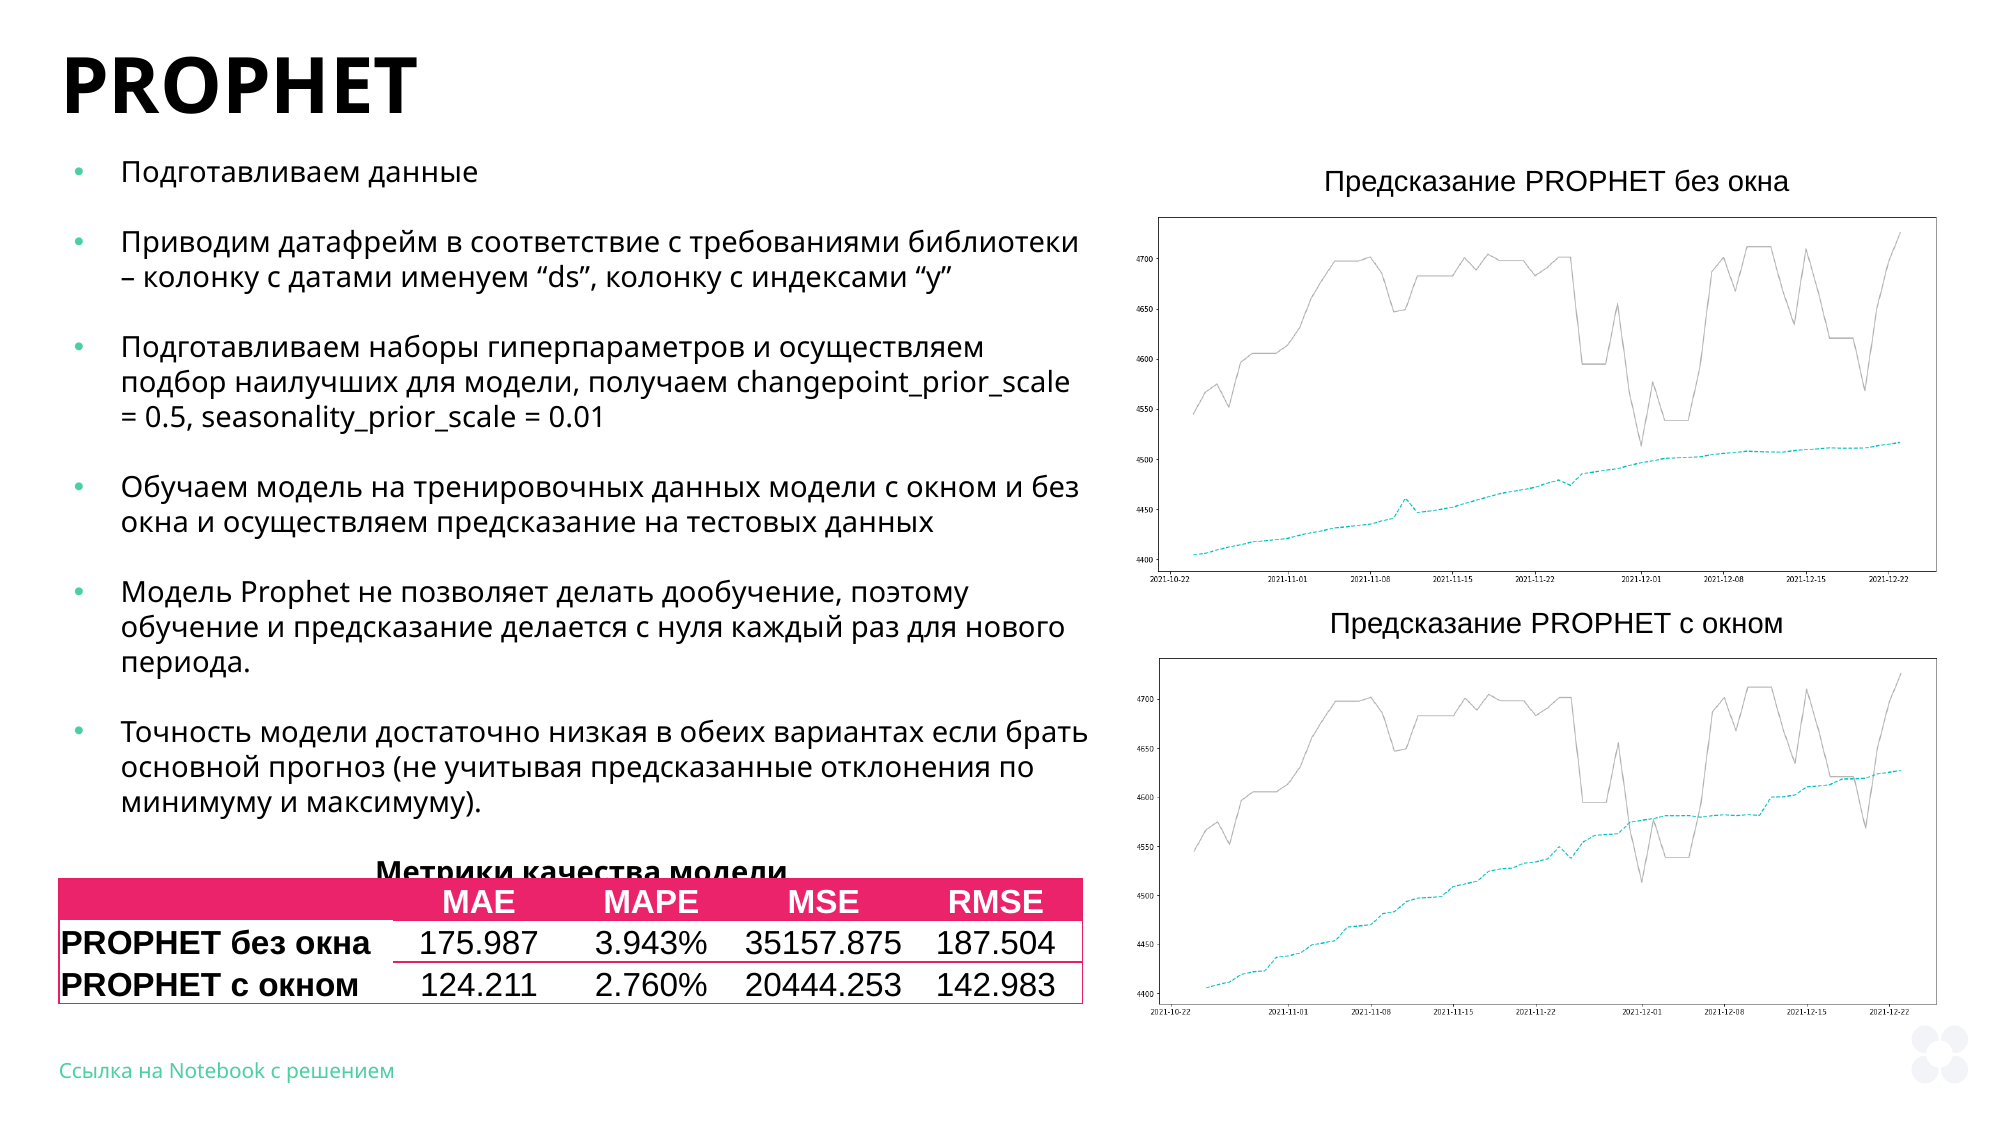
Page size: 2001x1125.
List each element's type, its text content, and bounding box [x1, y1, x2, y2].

text_box Ссылка на Notebook с решением [58, 1049, 1467, 1094]
text_box PROPHET [60, 53, 1466, 148]
table_cell 2.760% [565, 963, 738, 1003]
table_header MSE [738, 880, 910, 920]
table_header RMSE [910, 880, 1082, 920]
text_box Предсказание PROPHET без окна [1215, 155, 1899, 205]
table_cell 3.943% [565, 921, 738, 961]
table_cell 175.987 [393, 921, 565, 961]
table_cell PROPHET без окна [60, 920, 393, 962]
table_header MAPE [565, 880, 738, 920]
table_header MAE [393, 880, 565, 920]
text_box Предсказание PROPHET с окном [1215, 597, 1899, 647]
table_cell PROPHET с окном [60, 962, 393, 1003]
picture [1128, 655, 1942, 1019]
table_header [60, 880, 393, 920]
text_box Подготавливаем данные Приводим датафрейм в соответствие с требованиями библиотеки – колонку с датами именуем “ds”, колонку с индексами “y” Подготавливаем наборы гиперпараметров и осуществляем подбор наилучших для модели, получаем changepoint_prior_scale = 0.5, seasonality_prior_scale = 0.01 Обучаем модель на тренировочных данных модели с окном и без окна и осуществляем предсказание на тестовых данных Модель Prophet не позволяет делать дообучение, поэтому обучение и предсказание делается с нуля каждый раз для нового периода. Точность модели достаточно низкая в обеих вариантах если брать основной прогноз (не учитывая предсказанные отклонения по минимуму и максимуму). Метрики качества модели [58, 146, 1105, 896]
table_cell 142.983 [910, 963, 1082, 1003]
table_cell 20444.253 [738, 963, 910, 1003]
table_cell 35157.875 [738, 921, 910, 961]
picture [1128, 213, 1942, 589]
table_cell 187.504 [910, 921, 1082, 961]
table_cell 124.211 [393, 963, 565, 1003]
